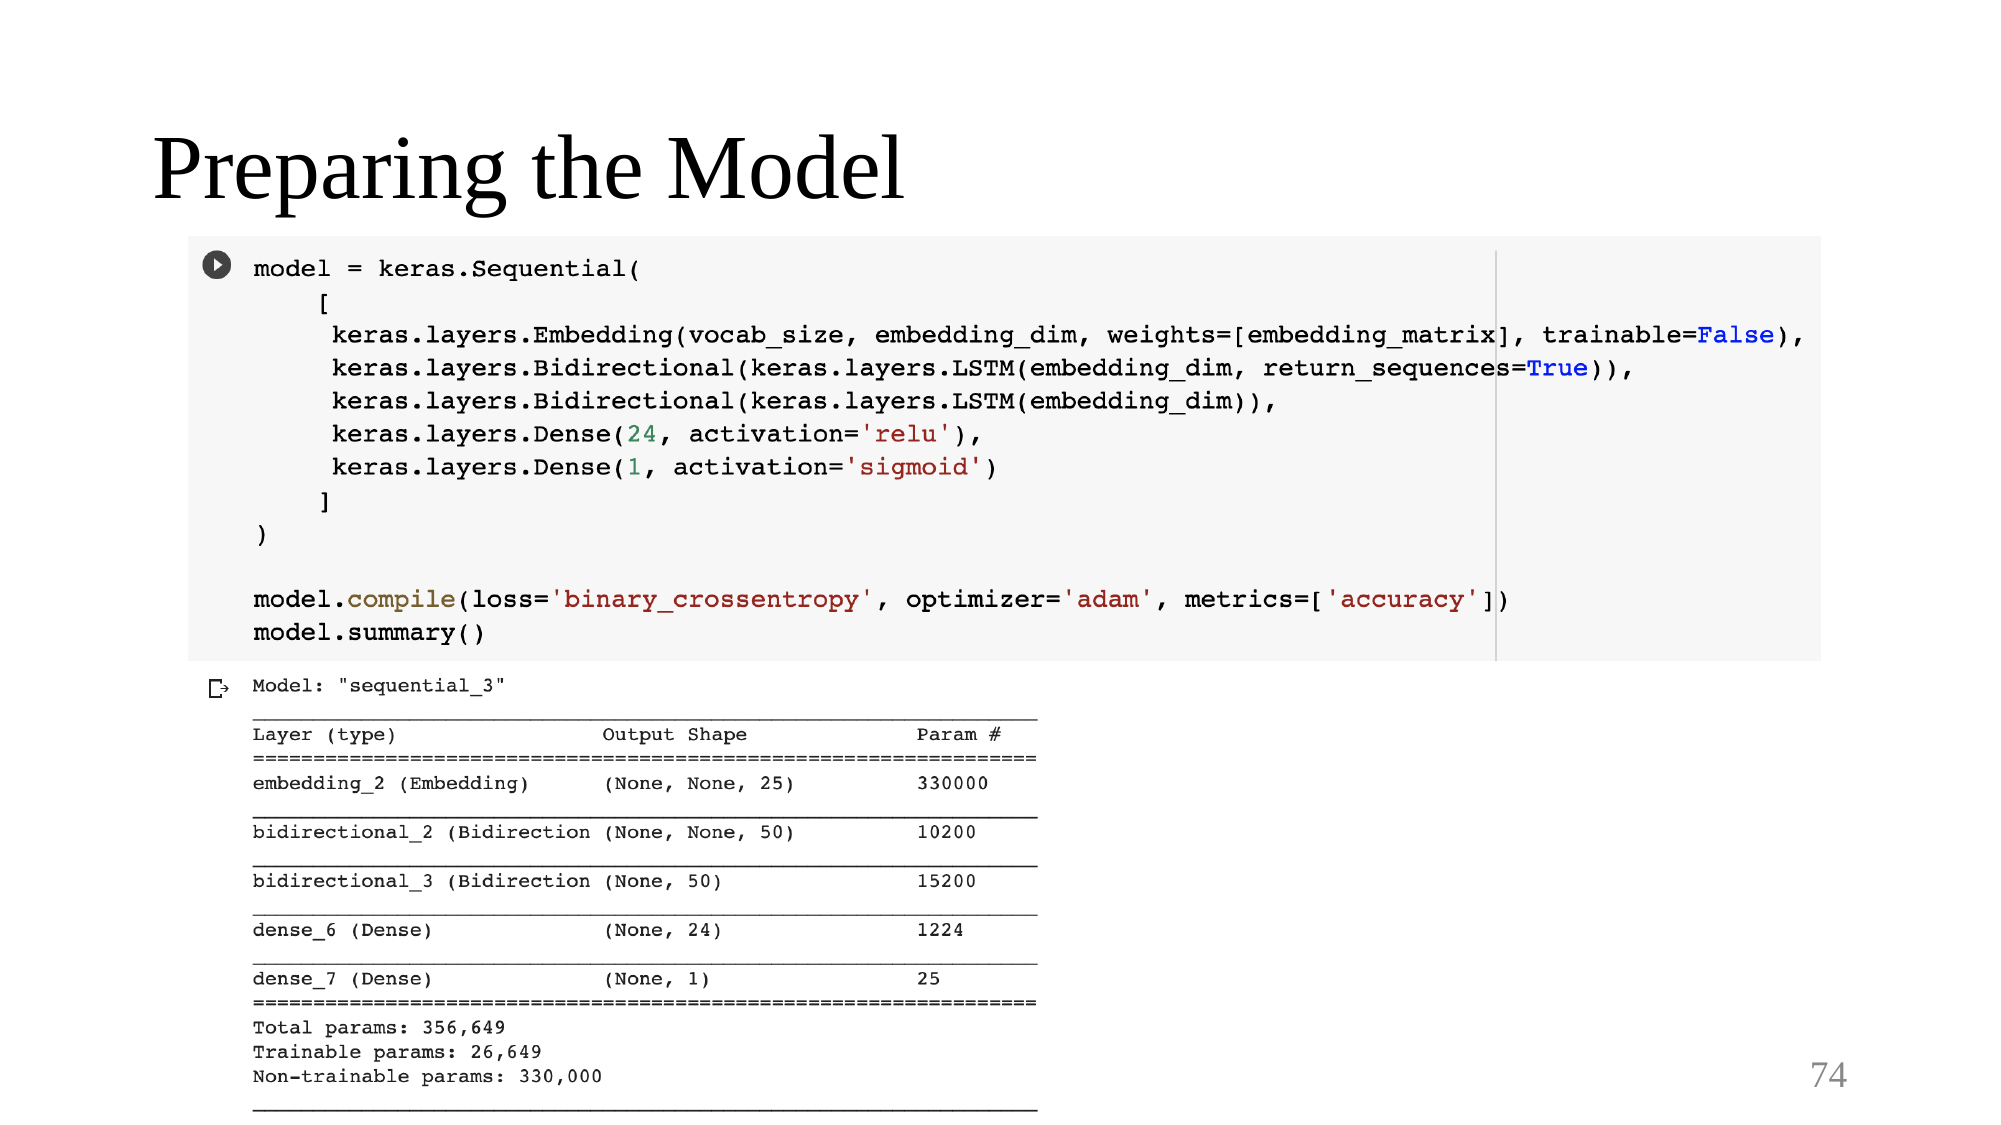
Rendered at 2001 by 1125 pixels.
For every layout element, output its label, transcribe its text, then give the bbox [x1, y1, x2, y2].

slide_number 74 [1826, 1042, 1863, 1103]
picture [181, 229, 1822, 1125]
title Preparing the Model [137, 59, 1863, 278]
